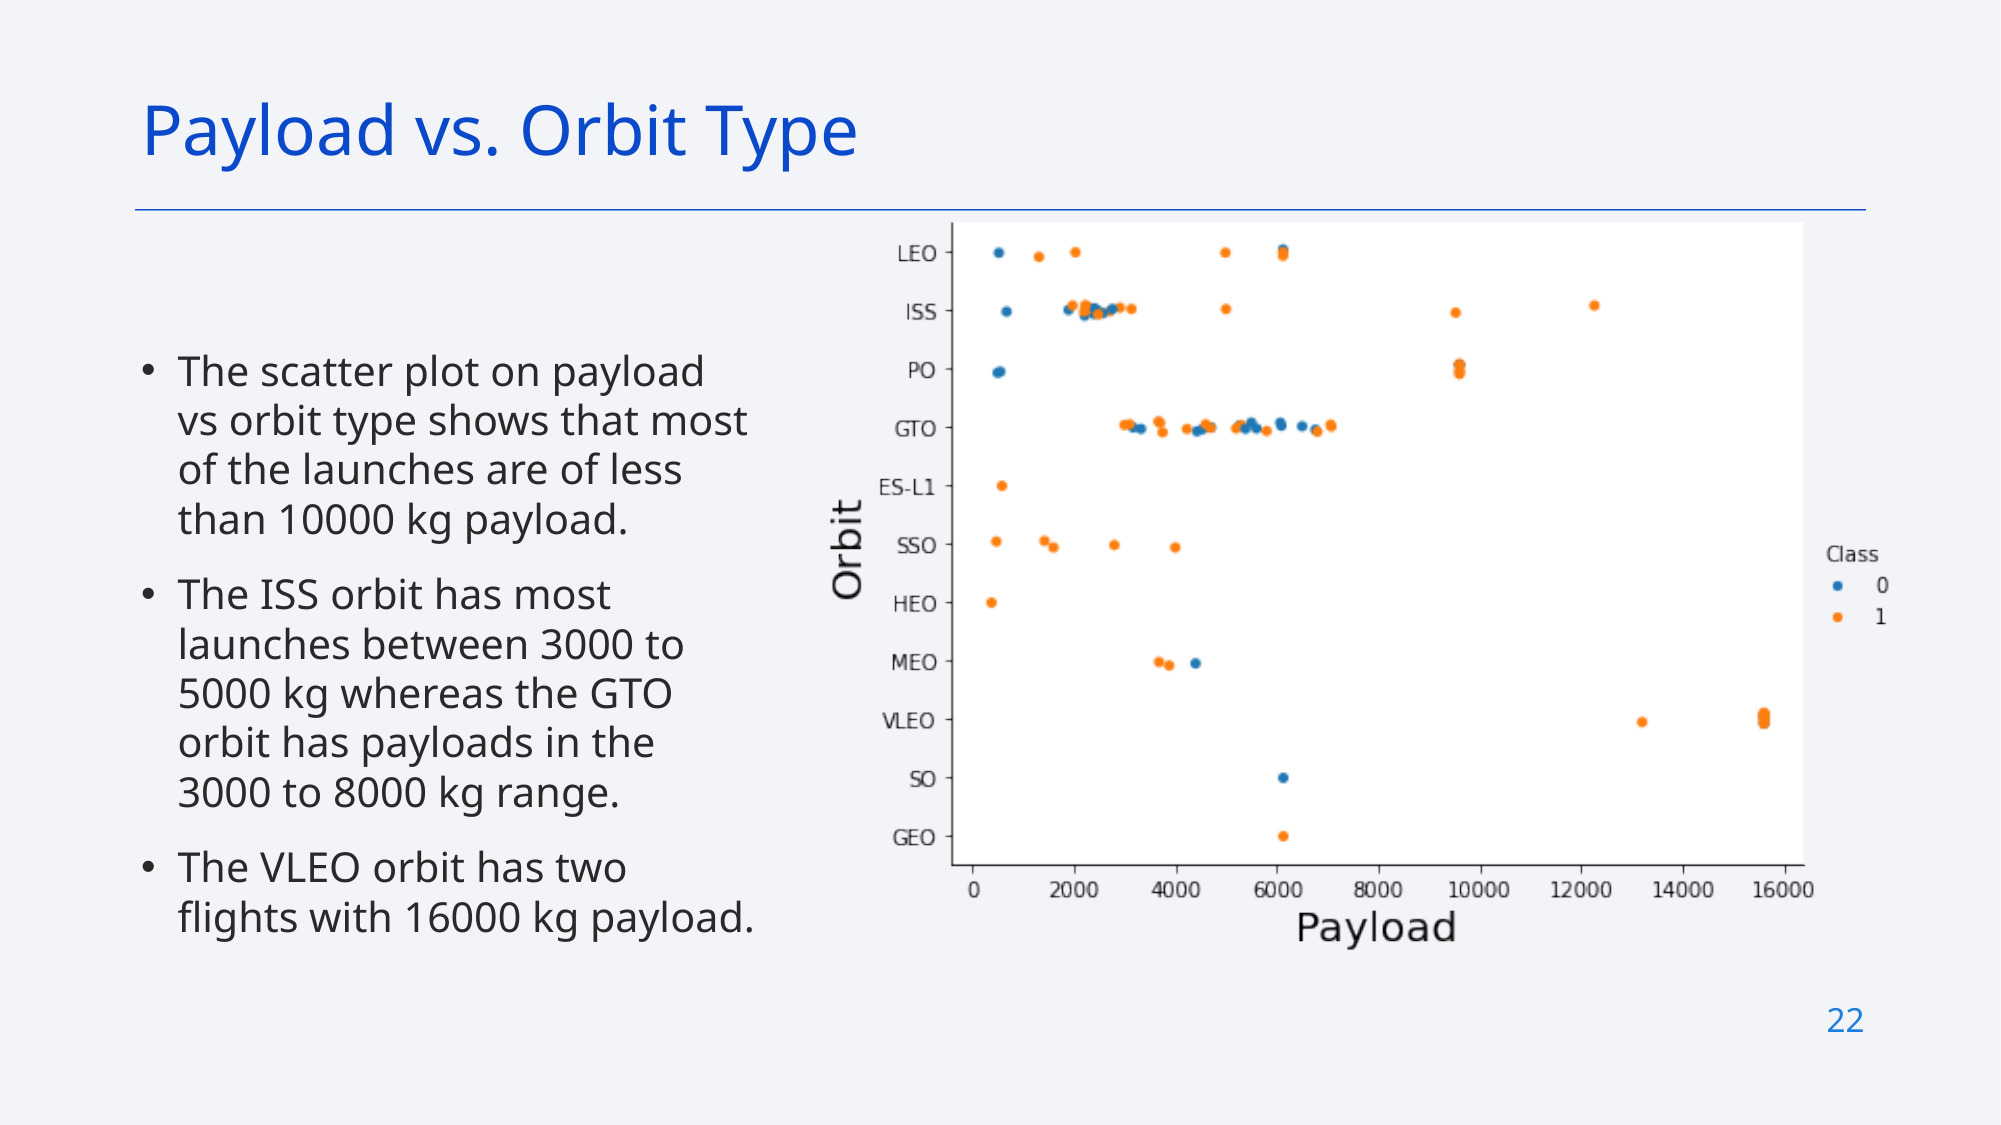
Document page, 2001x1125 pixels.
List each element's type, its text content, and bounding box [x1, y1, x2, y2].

slide_number 22 [1429, 988, 1880, 1055]
list The scatter plot on payload vs orbit type shows that most of the launches are of less than 10000 kg payload. The ISS orbit has most launches between 3000 to 5000 kg whereas the GTO orbit has payloads in the 3000 to 8000 kg range. The VLEO orbit has two flights with 16000 kg payload. [126, 337, 772, 963]
picture [0, 0, 2001, 1125]
text_box Payload vs. Orbit Type [126, 88, 1852, 179]
